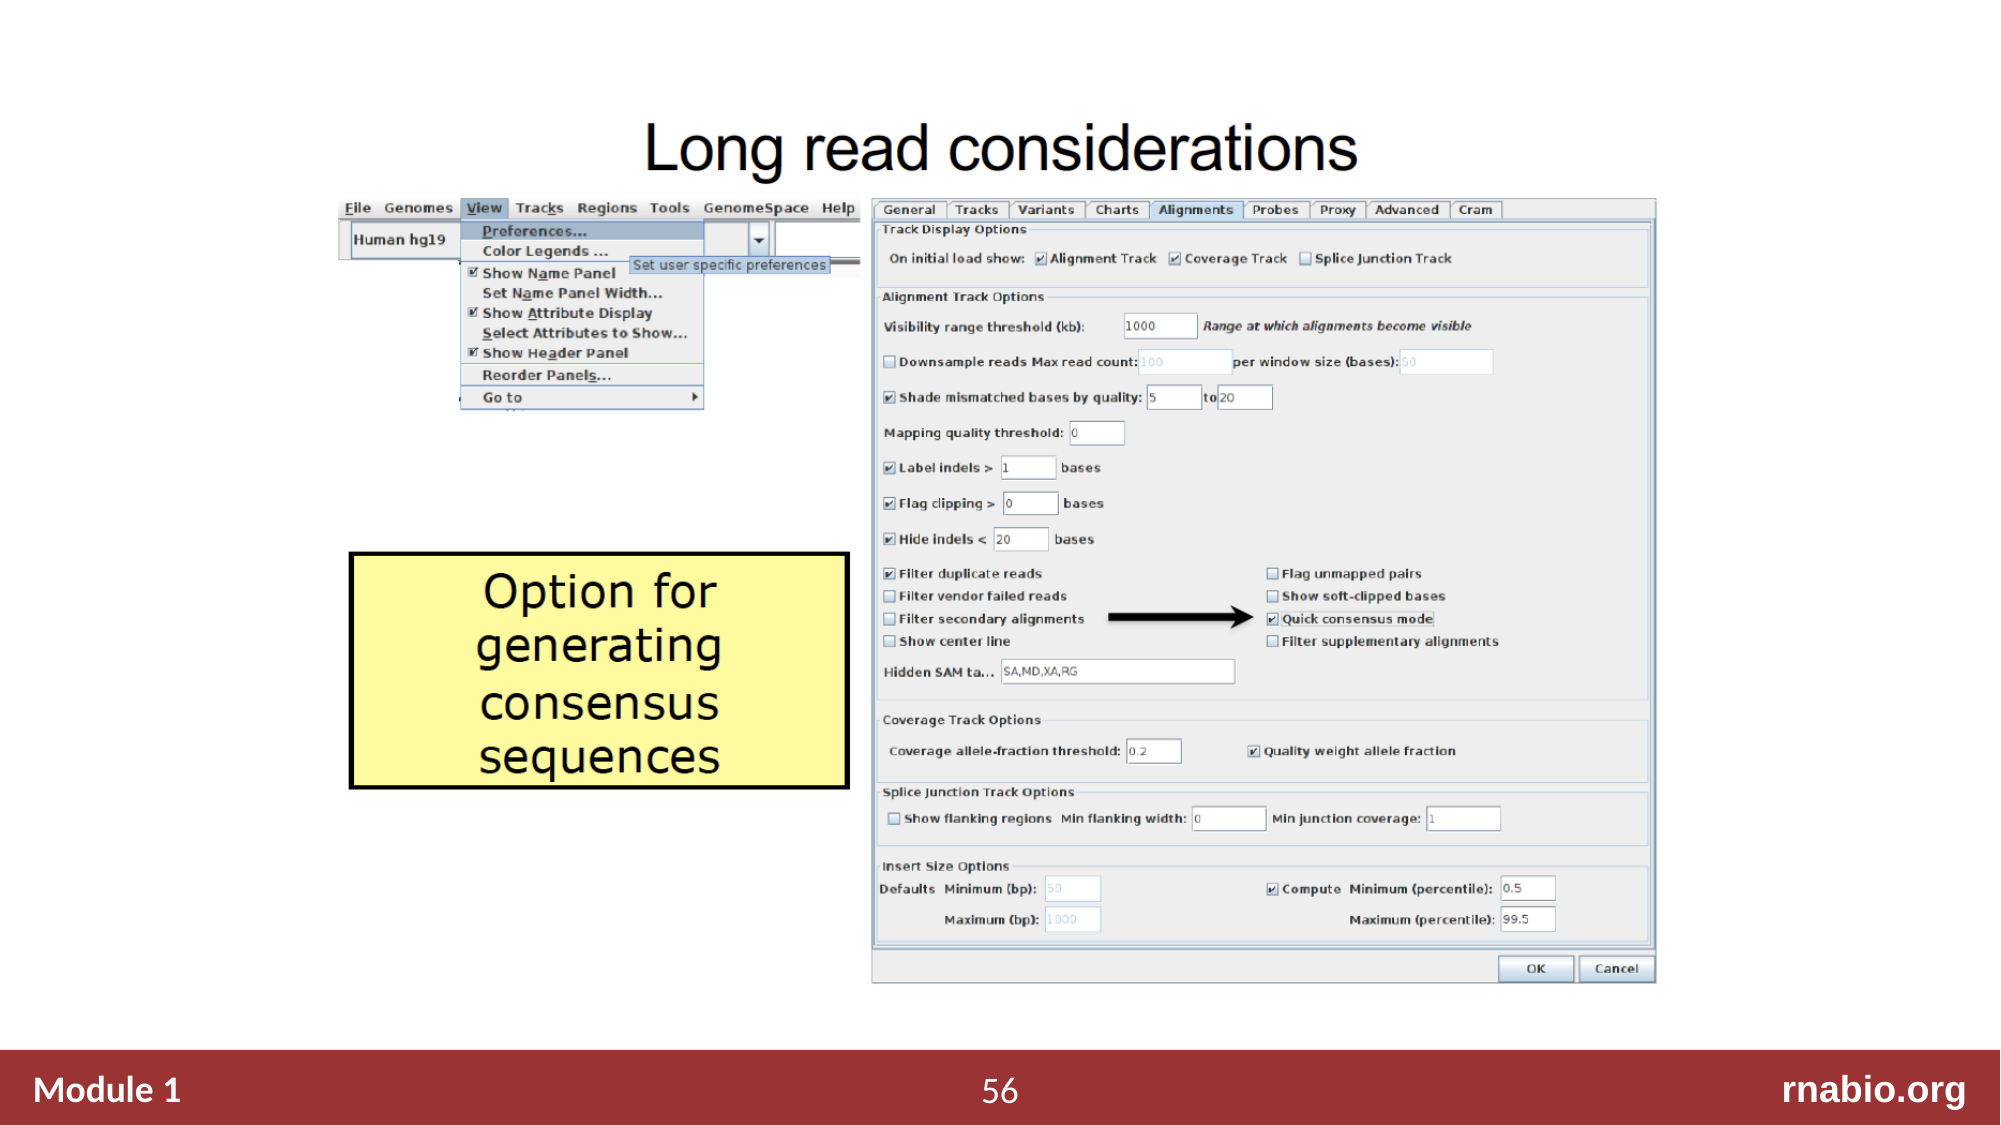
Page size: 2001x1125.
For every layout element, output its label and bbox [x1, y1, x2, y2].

list [323, 78, 1677, 991]
